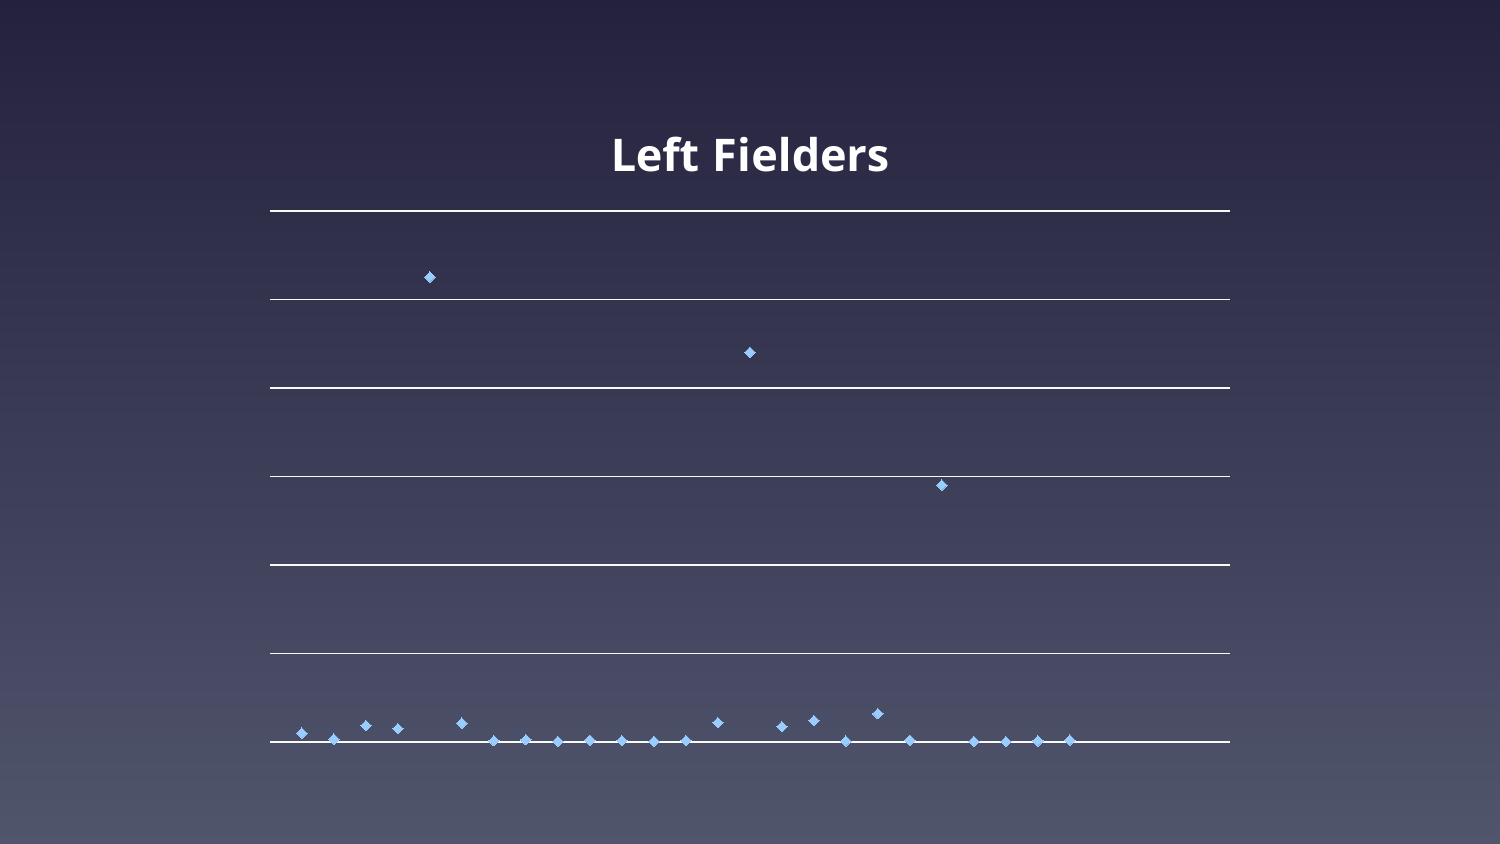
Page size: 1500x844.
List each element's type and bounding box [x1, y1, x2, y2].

chart [249, 88, 1251, 756]
